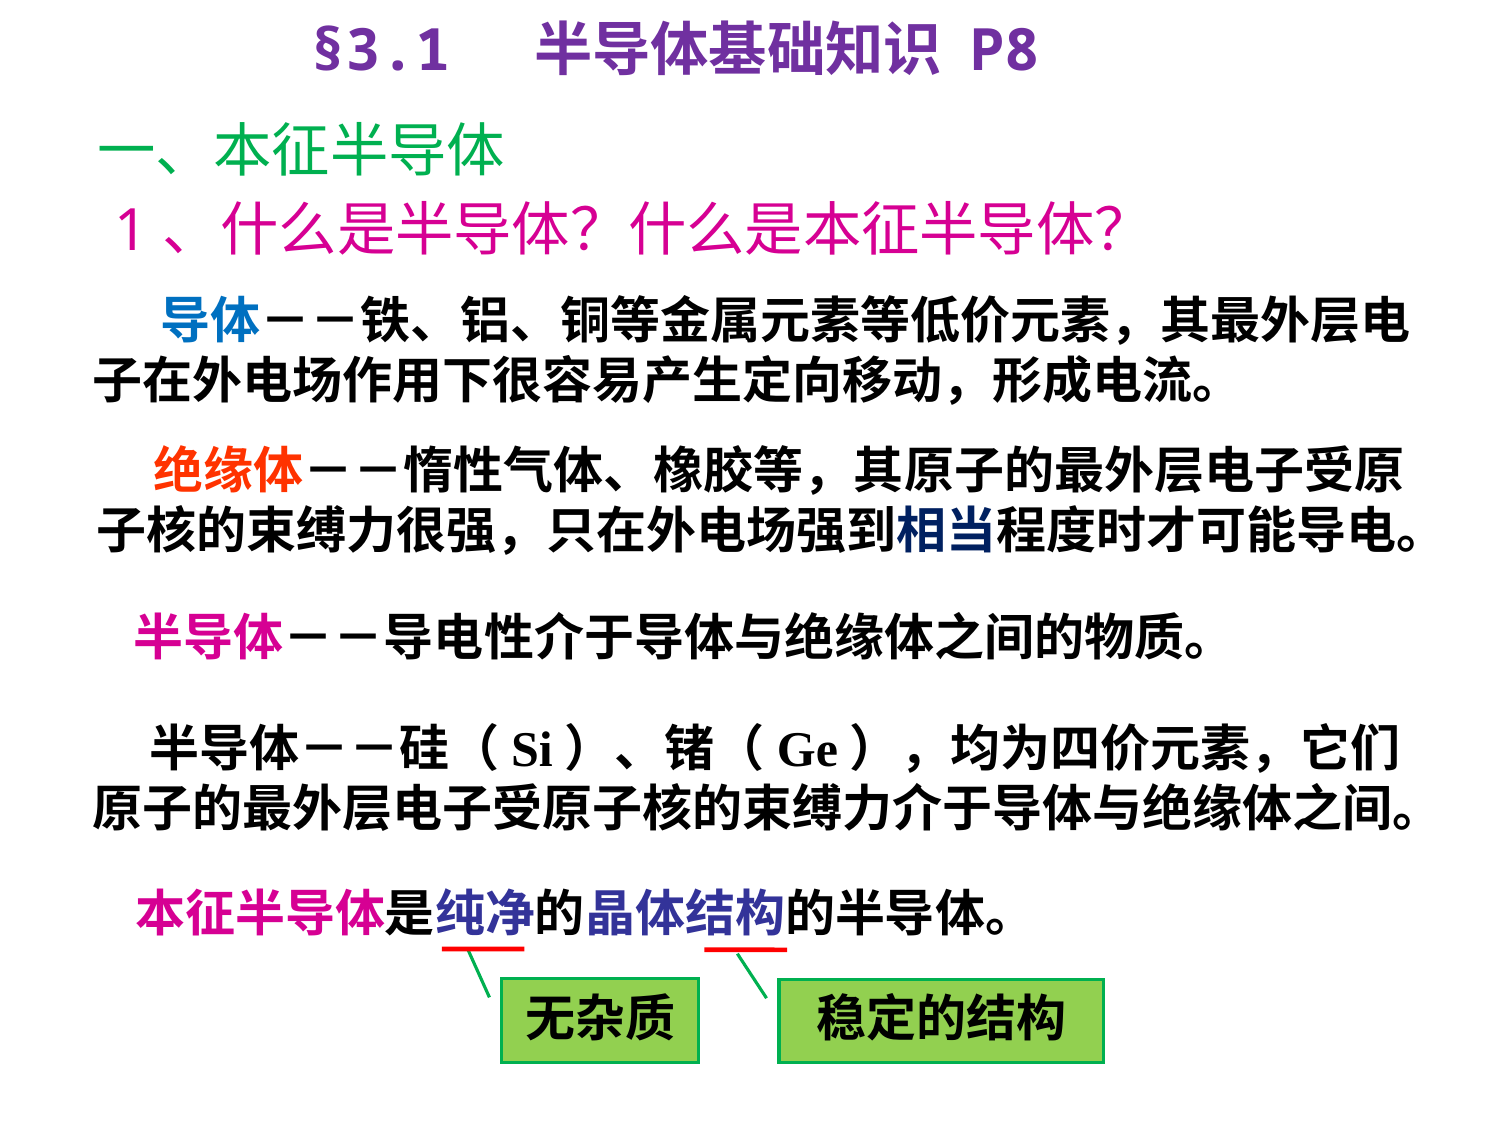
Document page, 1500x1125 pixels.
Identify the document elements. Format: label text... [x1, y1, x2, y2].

text_box 1、什么是半导体？什么是本征半导体？ [100, 184, 1201, 270]
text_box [704, 949, 1104, 1063]
text_box 半导体－－导电性介于导体与绝缘体之间的物质。 [119, 597, 1350, 673]
text_box 半导体－－硅（Si）、锗（Ge），均为四价元素，它们原子的最外层电子受原子核的束缚力介于导体与绝缘体之间。 [77, 709, 1428, 845]
text_box 绝缘体－－惰性气体、橡胶等，其原子的最外层电子受原子核的束缚力很强，只在外电场强到相当程度时才可能导电。 [81, 431, 1445, 566]
title 一、本征半导体 [82, 131, 1009, 209]
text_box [441, 948, 700, 1063]
text_box §3.1 半导体基础知识 P8 [0, 0, 1350, 131]
text_box 本征半导体是纯净的晶体结构的半导体。 [120, 873, 1258, 949]
text_box 导体－－铁、铝、铜等金属元素等低价元素，其最外层电子在外电场作用下很容易产生定向移动，形成电流。 [77, 281, 1465, 417]
